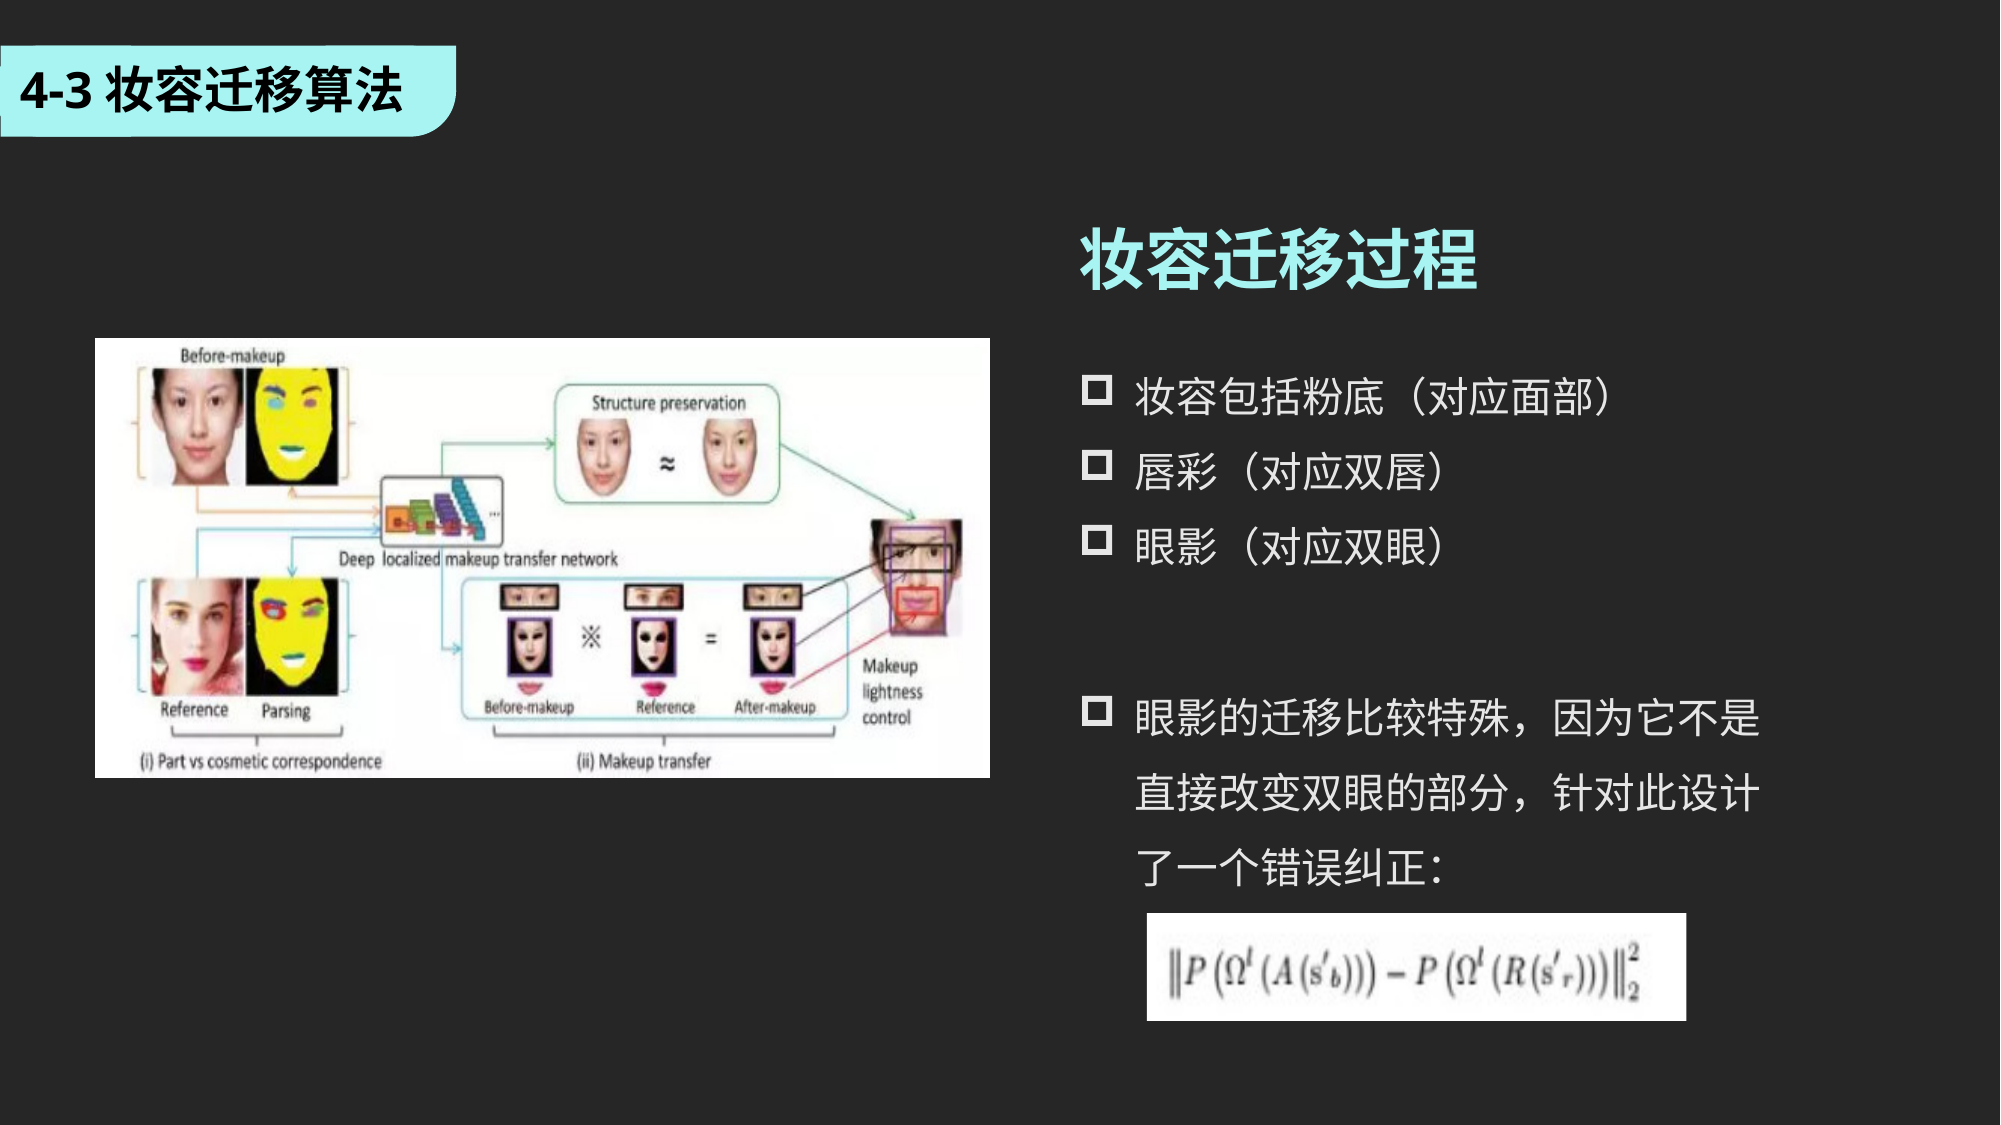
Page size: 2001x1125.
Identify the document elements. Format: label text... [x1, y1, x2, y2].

text_box 妆容迁移过程 [1063, 170, 1794, 306]
text_box 妆容包括粉底（对应面部） 唇彩（对应双唇） 眼影（对应双眼） [1063, 338, 1828, 578]
picture [95, 338, 990, 778]
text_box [0, 45, 456, 137]
text_box 眼影的迁移比较特殊，因为它不是直接改变双眼的部分，针对此设计了一个错误纠正： [1063, 659, 1794, 900]
picture [1146, 913, 1687, 1028]
